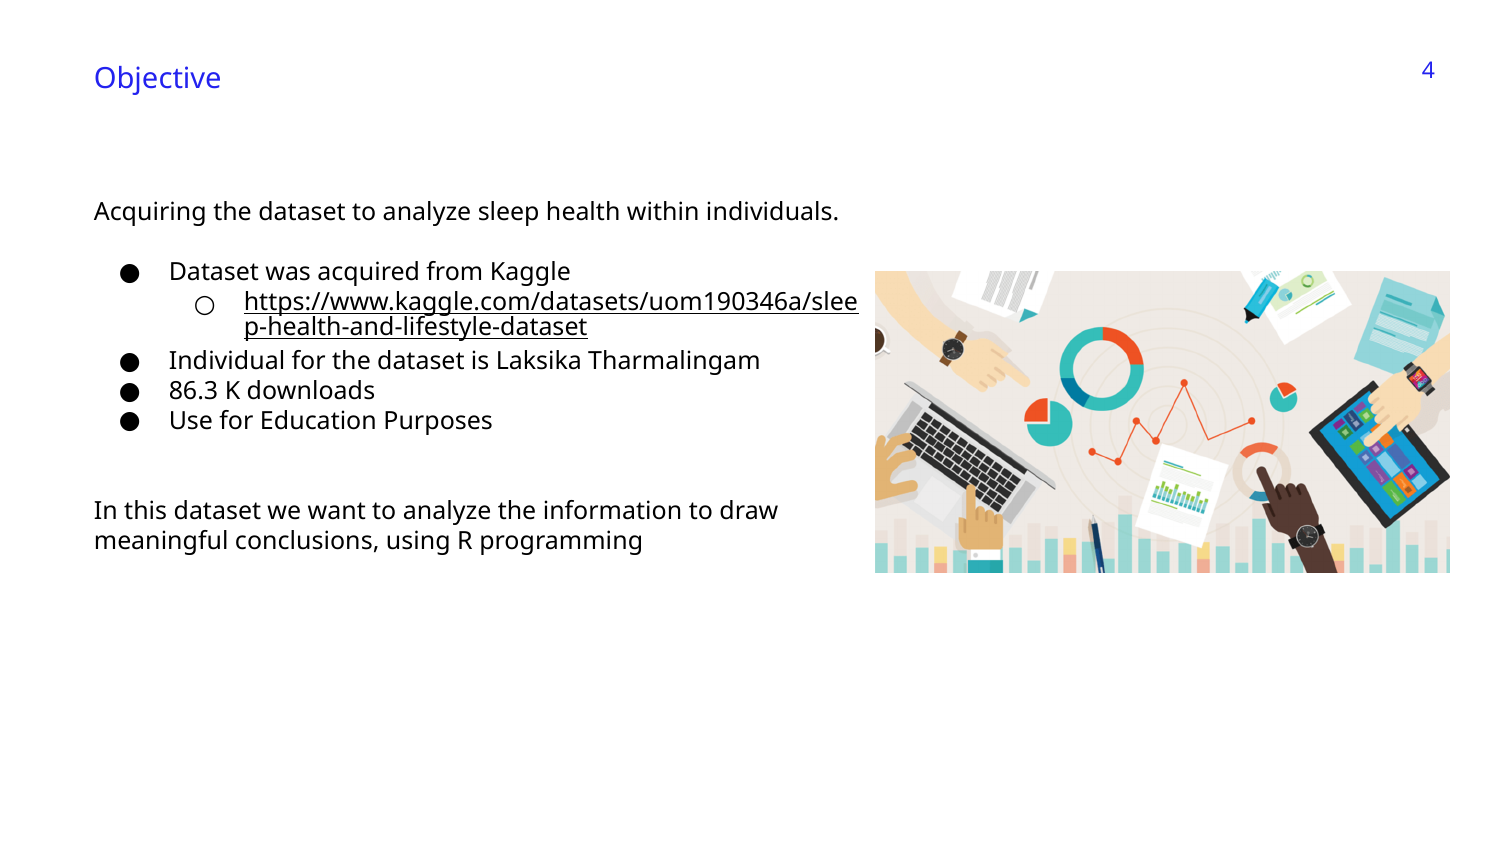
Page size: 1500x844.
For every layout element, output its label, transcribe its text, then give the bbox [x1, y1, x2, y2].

picture [875, 270, 1451, 573]
text_box Acquiring the dataset to analyze sleep health within individuals. Dataset was acquired from Kaggle https://www.kaggle.com/datasets/uom190346a/sleep-health-and-lifestyle-dataset Individual for the dataset is Laksika Tharmalingam 86.3 K downloads Use for Education Purposes In this dataset we want to analyze the information to draw meaningful conclusions, using R programming [78, 180, 876, 813]
slide_number ‹#› [1392, 41, 1450, 71]
text_box Objective [78, 44, 668, 101]
